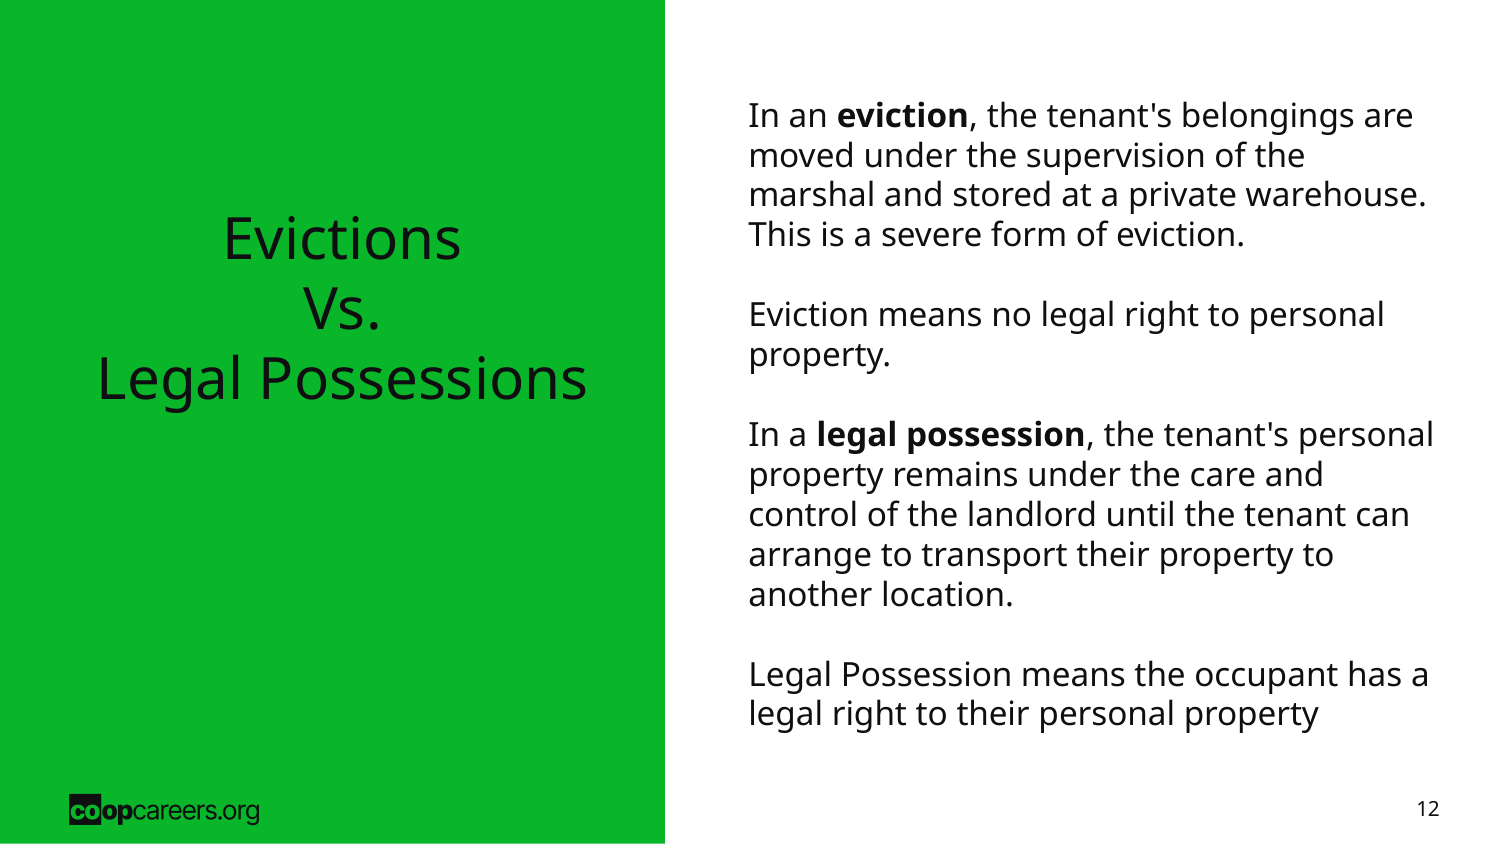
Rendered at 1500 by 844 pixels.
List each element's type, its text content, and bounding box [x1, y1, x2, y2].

slide_number ‹#› [1364, 777, 1455, 842]
title Evictions Vs. Legal Possessions [70, 179, 630, 412]
picture [51, 767, 277, 844]
list In an eviction, the tenant's belongings are moved under the supervision of the marshal and stored at a private warehouse. This is a severe form of eviction. Eviction means no legal right to personal property. In a legal possession, the tenant's personal property remains under the care and control of the landlord until the tenant can arrange to transport their property to another location. Legal Possession means the occupant has a legal right to their personal property [748, 93, 1440, 790]
